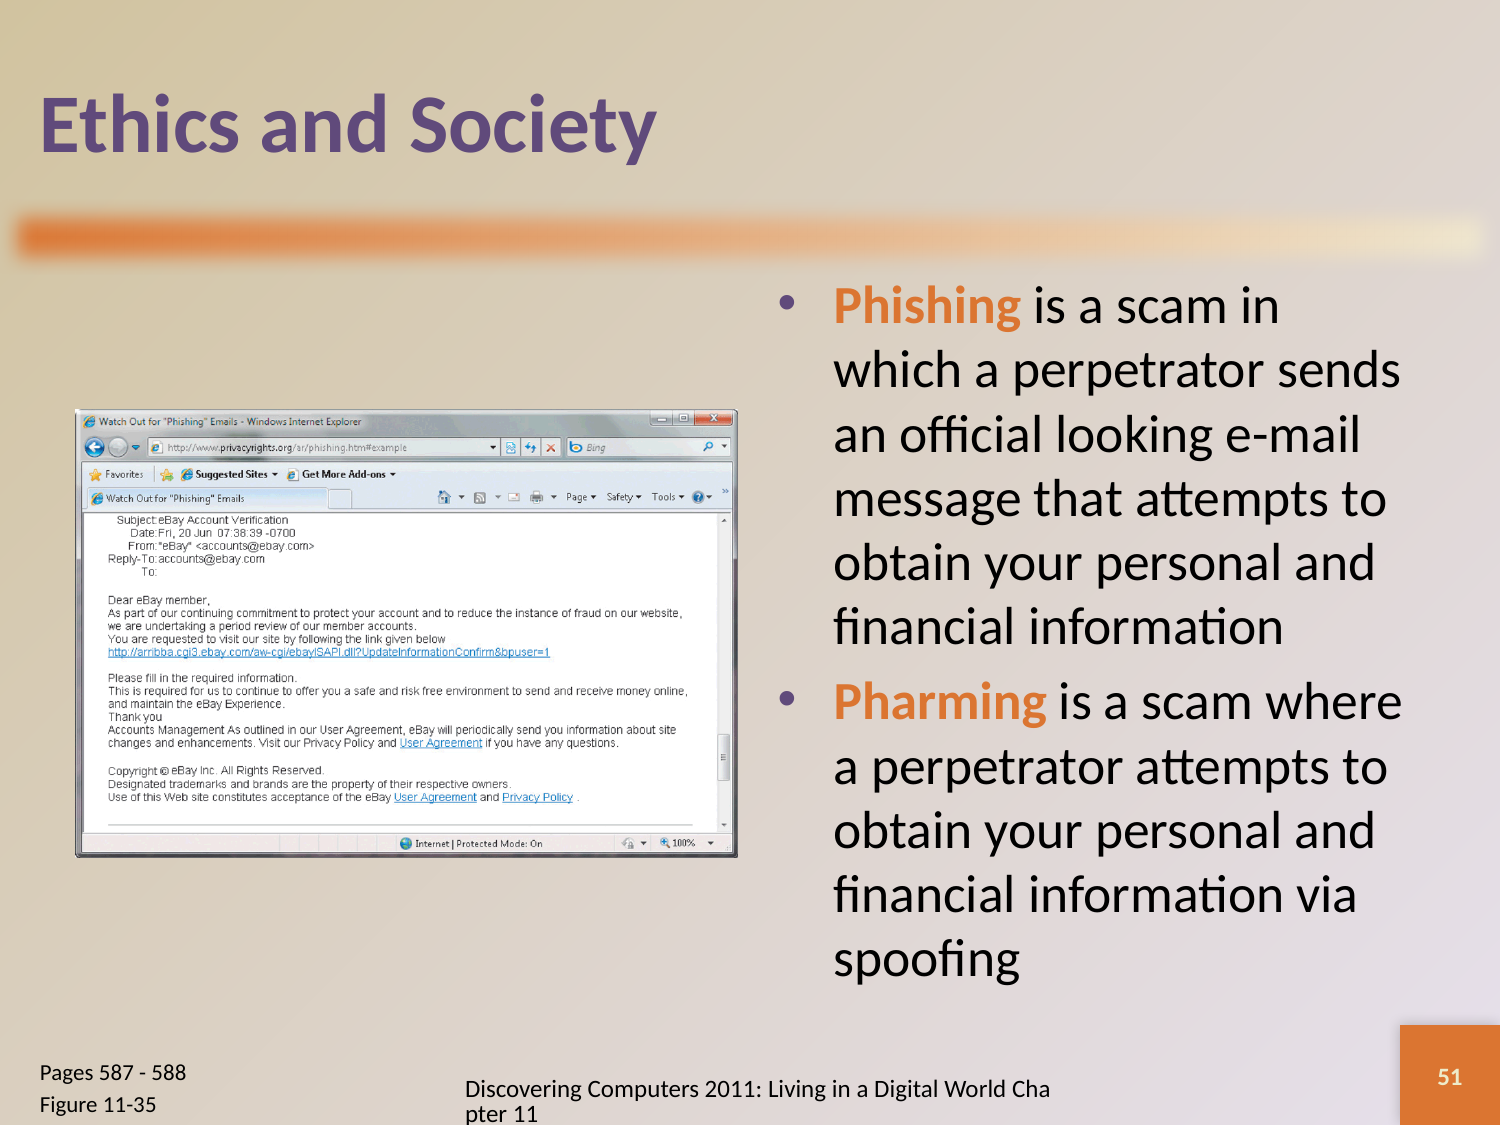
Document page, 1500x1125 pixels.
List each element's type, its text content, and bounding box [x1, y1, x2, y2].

slide_number 51 [1400, 1025, 1500, 1125]
footer Discovering Computers 2011: Living in a Digital World Chapter 11 [450, 1050, 1075, 1125]
list Phishing is a scam in which a perpetrator sends an official looking e-mail message that attempts to obtain your personal and financial information Pharming is a scam where a perpetrator attempts to obtain your personal and financial information via spoofing [762, 262, 1425, 1005]
list Pages 587 - 588 Figure 11-35 [24, 1050, 300, 1125]
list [74, 409, 738, 858]
title Ethics and Society [24, 24, 1475, 213]
